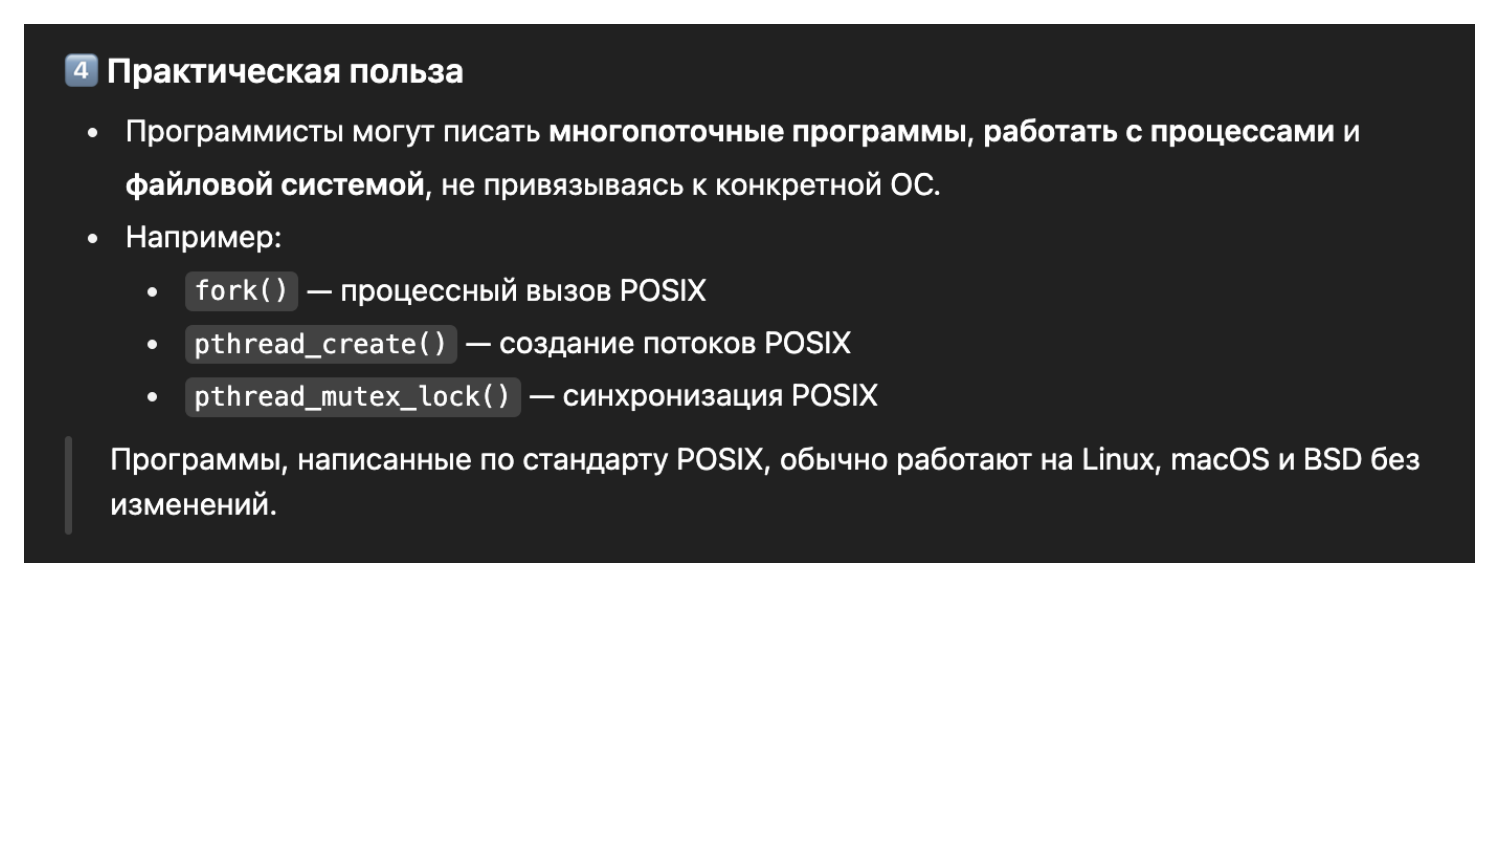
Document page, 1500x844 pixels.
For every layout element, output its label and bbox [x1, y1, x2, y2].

picture [24, 24, 1476, 563]
